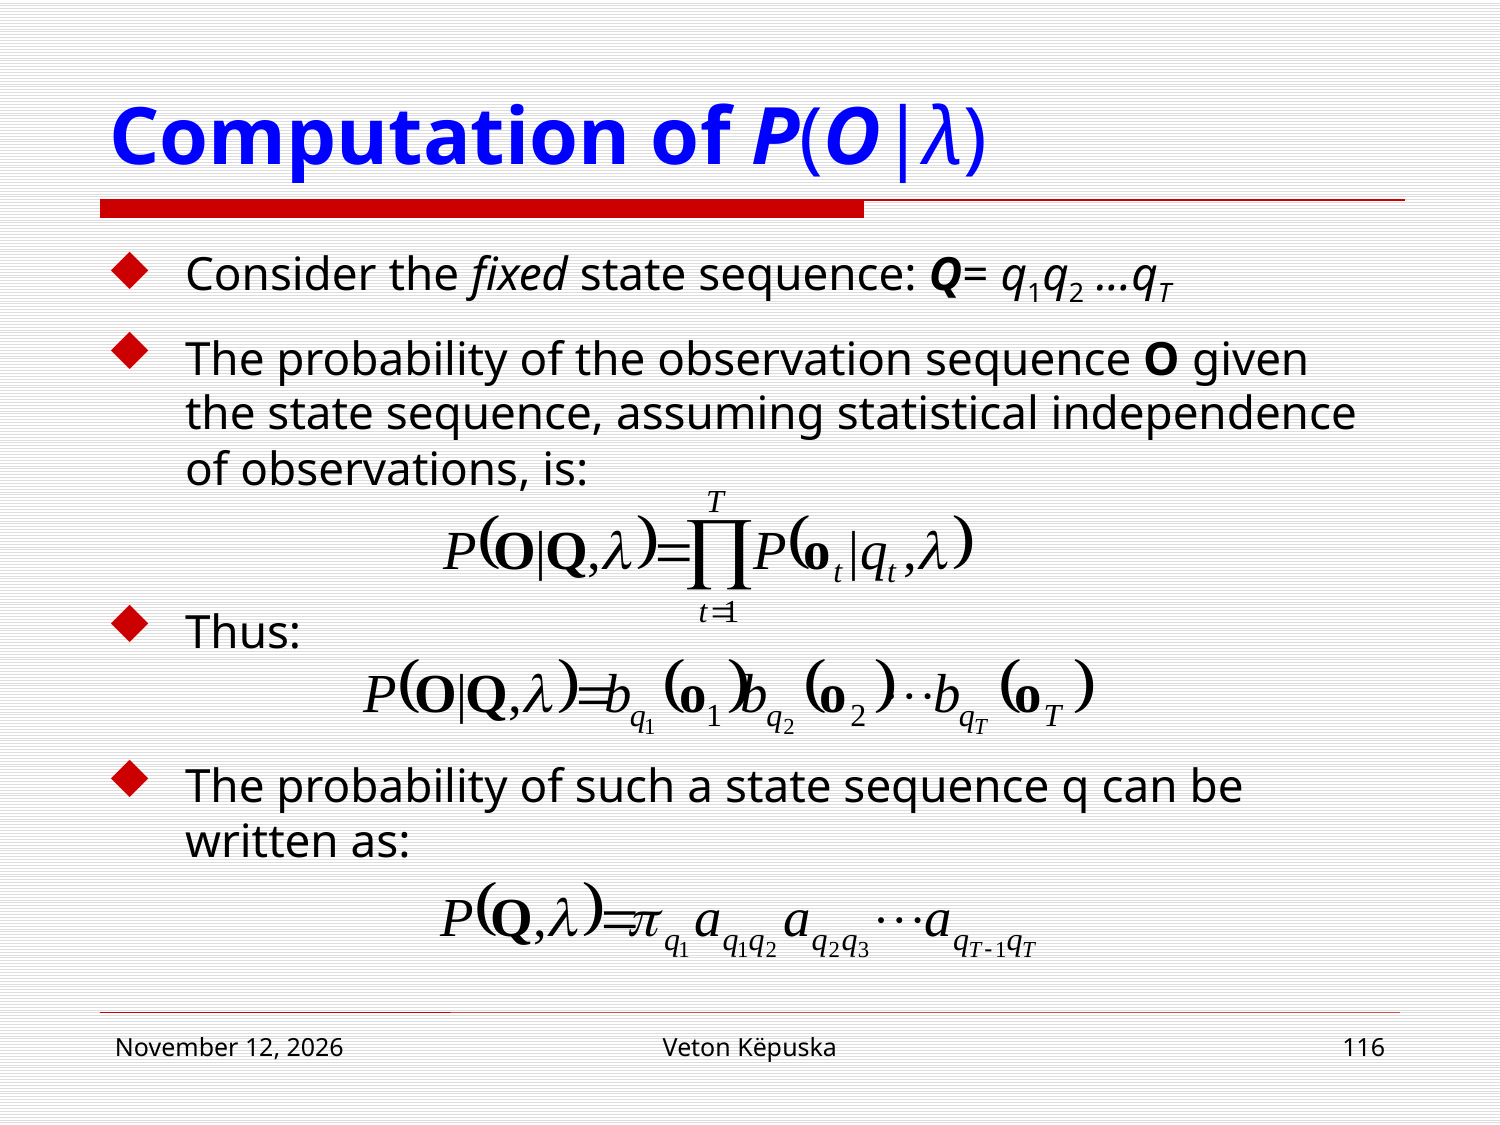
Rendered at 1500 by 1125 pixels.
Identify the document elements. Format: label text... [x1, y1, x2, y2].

title Computation of P(O|λ) [93, 49, 1407, 188]
footer Veton Këpuska [512, 1024, 988, 1103]
list Consider the fixed state sequence: Q= q1q2 ...qT The probability of the observation sequence O given the state sequence, assuming statistical independence of observations, is: Thus: The probability of such a state sequence q can be written as: [92, 237, 1406, 988]
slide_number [99, 1024, 426, 1103]
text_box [353, 657, 1095, 746]
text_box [433, 477, 978, 634]
slide_number 116 [1074, 1024, 1401, 1103]
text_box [429, 880, 1052, 969]
